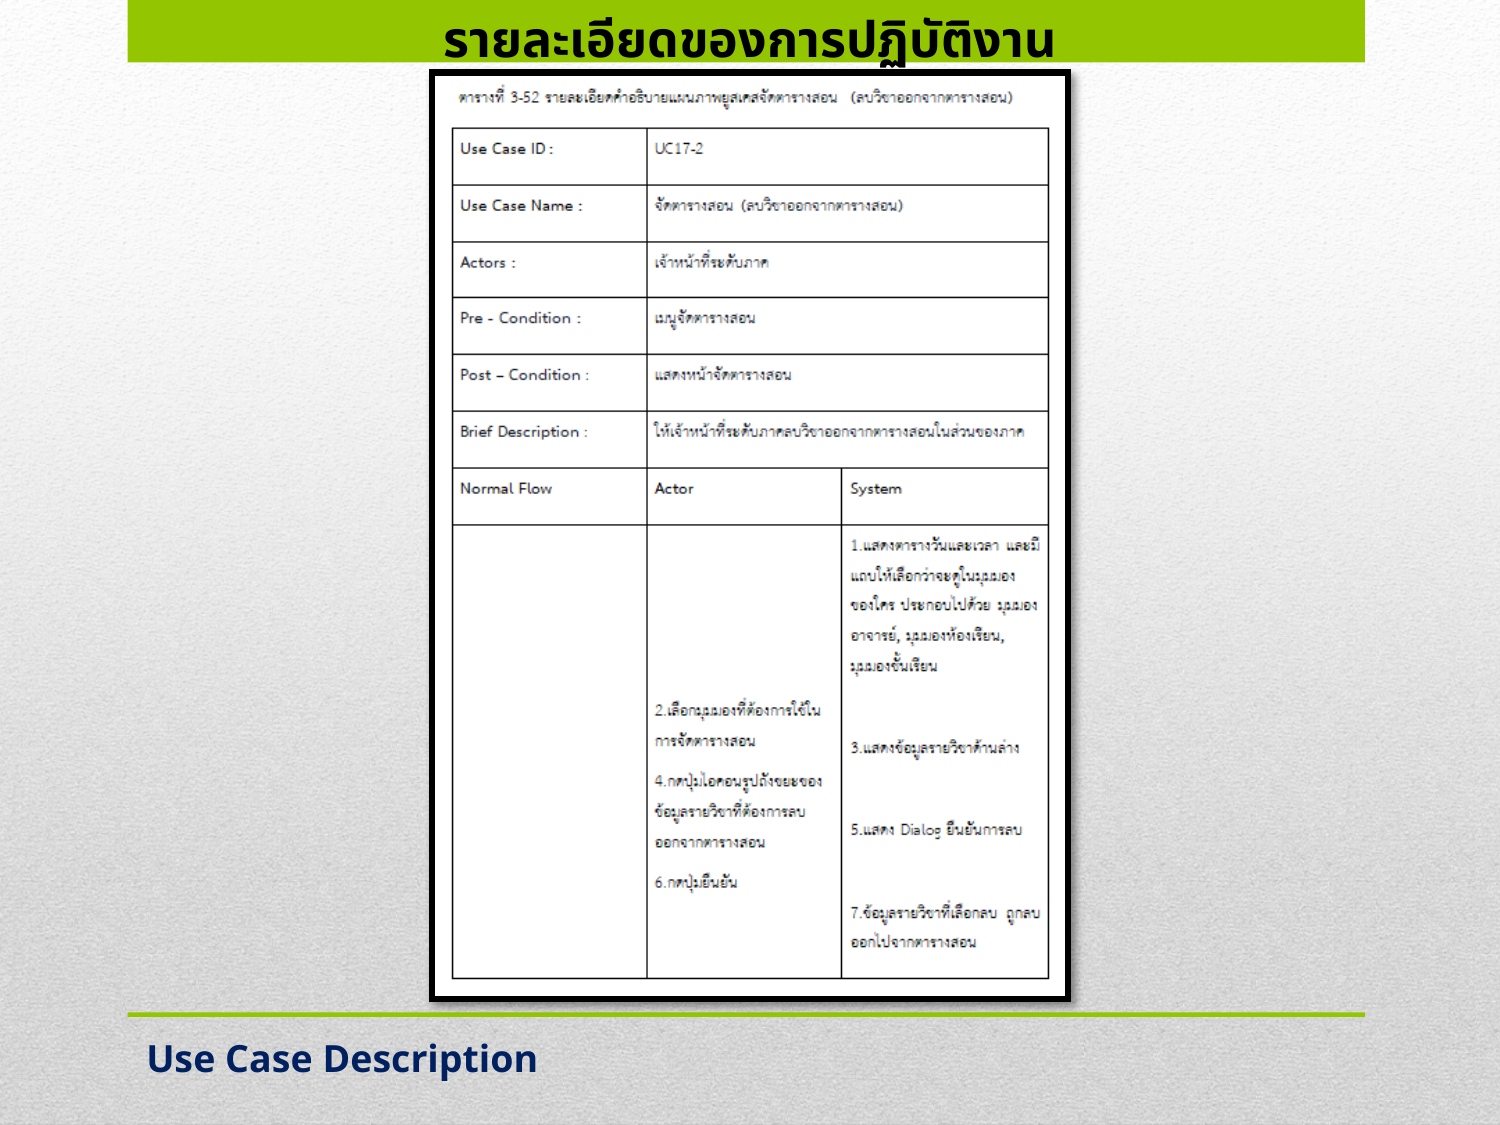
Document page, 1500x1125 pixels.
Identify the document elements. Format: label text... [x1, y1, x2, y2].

text_box Use Case Description [131, 825, 1369, 1088]
picture [433, 74, 1066, 997]
text_box รายละเอียดของการปฏิบัติงาน [0, 0, 1500, 75]
